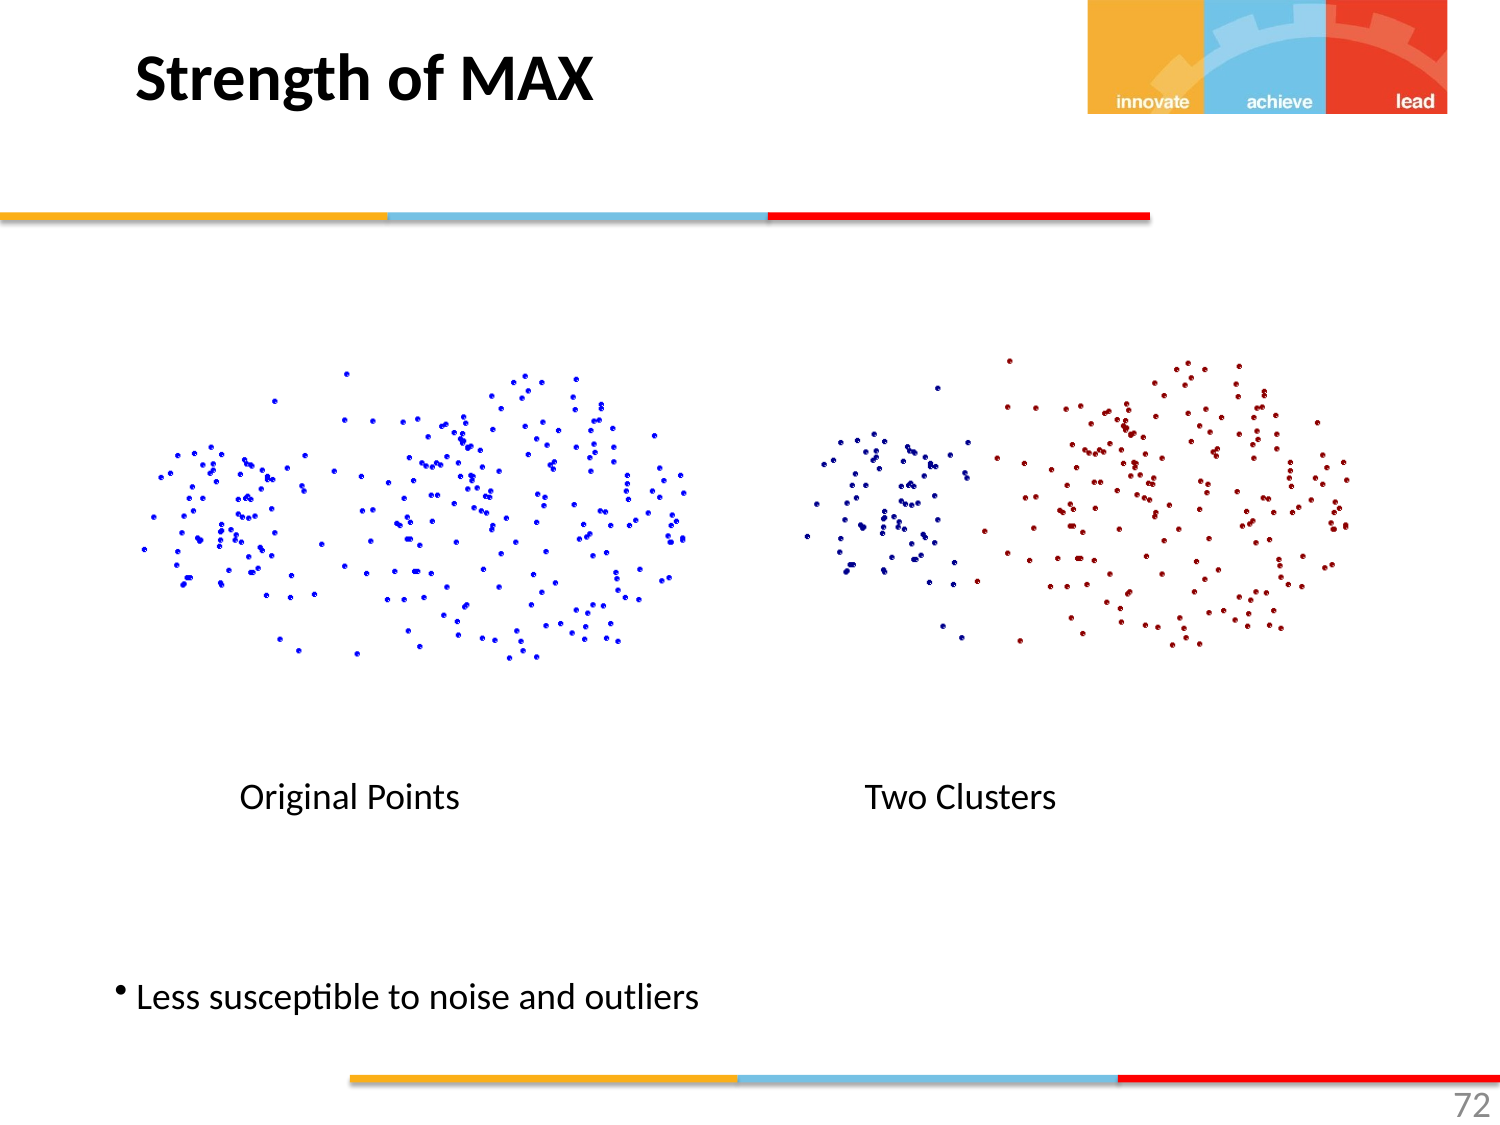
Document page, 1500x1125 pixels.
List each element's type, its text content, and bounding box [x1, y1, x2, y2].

picture [0, 209, 1157, 231]
picture [1492, 1083, 1500, 1093]
text_box Original Points [224, 764, 700, 825]
slide_number 72 [1153, 1080, 1492, 1118]
picture [49, 262, 711, 726]
text_box Less susceptible to noise and outliers [99, 964, 1138, 1025]
picture [343, 1072, 1500, 1093]
title Strength of MAX [135, 33, 1429, 137]
picture [1087, 0, 1448, 114]
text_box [711, 249, 1413, 826]
